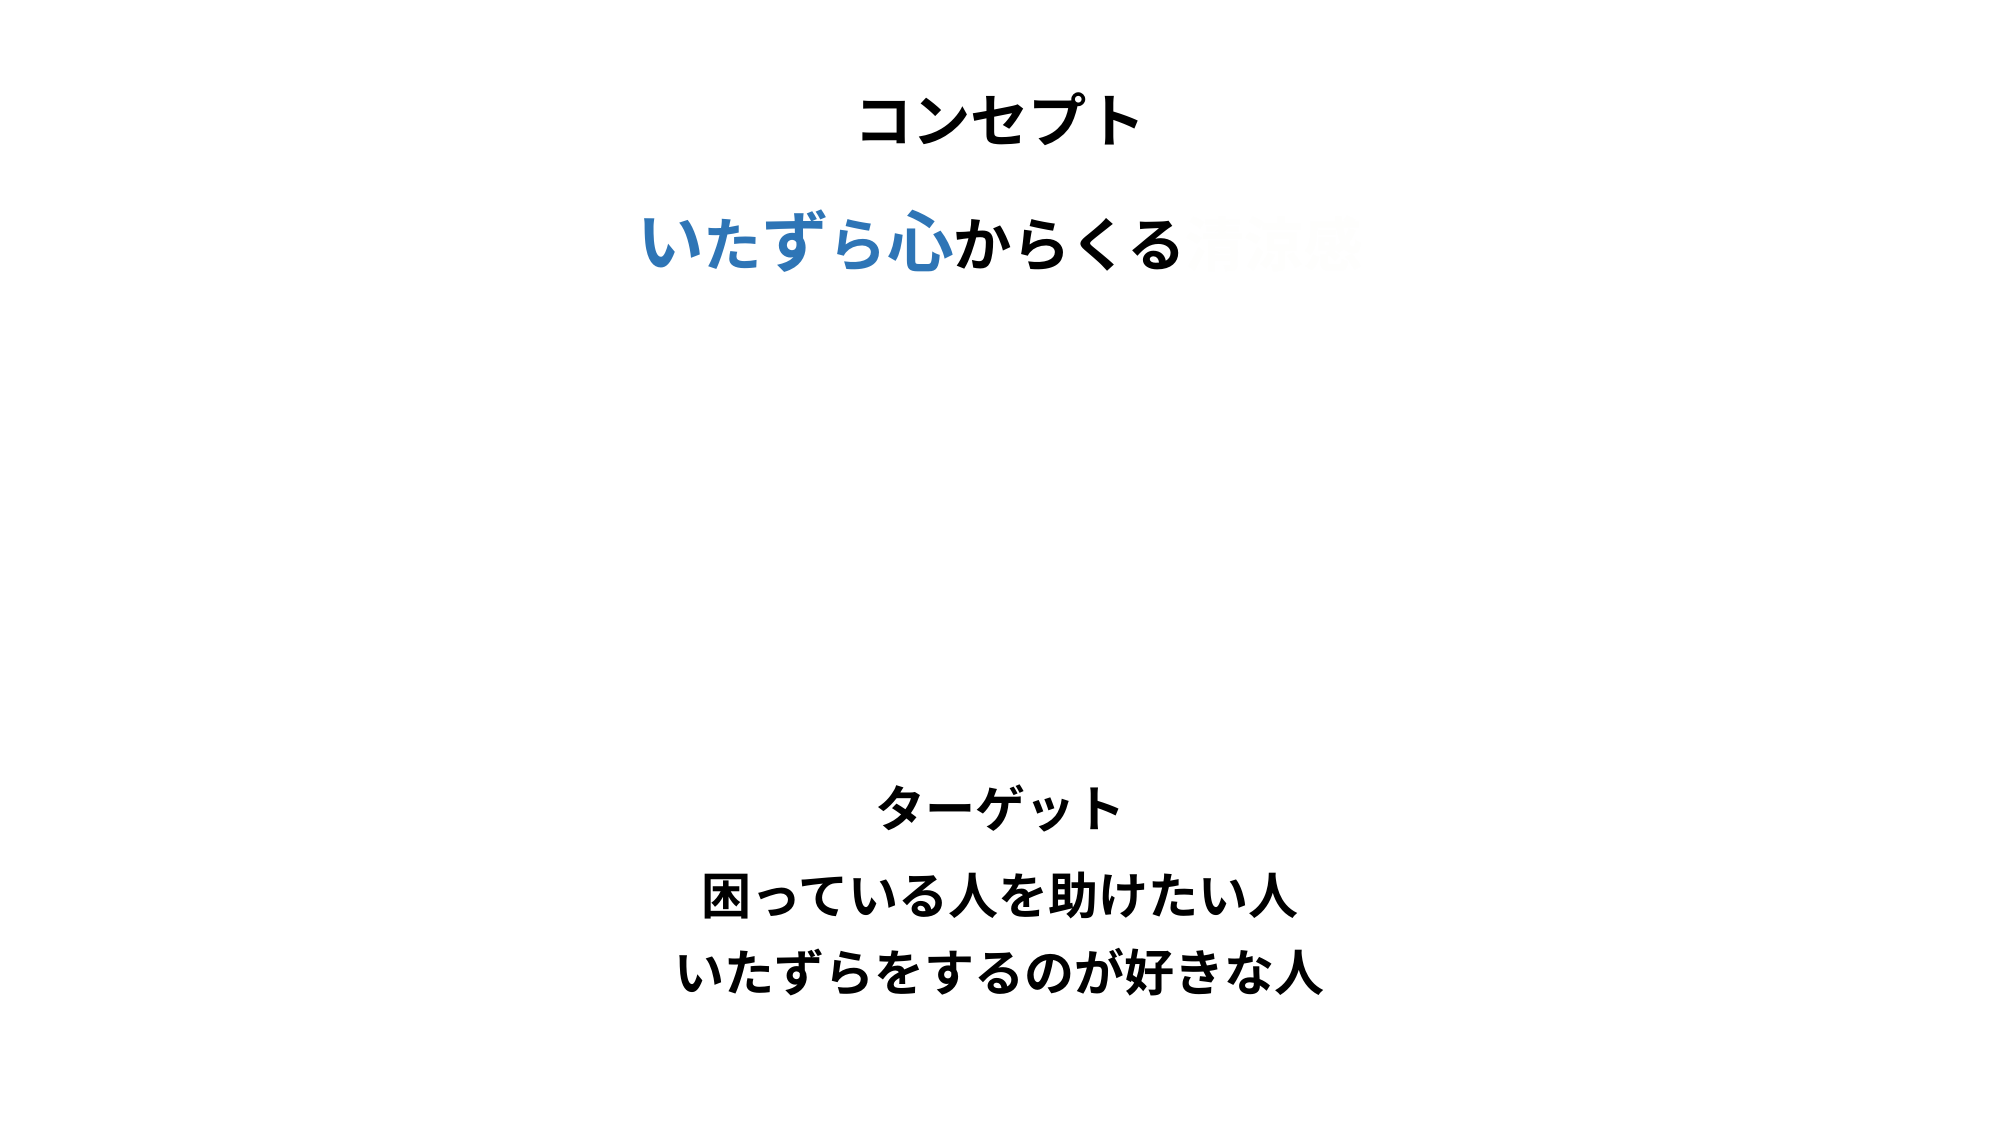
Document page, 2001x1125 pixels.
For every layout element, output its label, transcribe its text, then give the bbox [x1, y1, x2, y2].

text_box いたずら心からくる清涼感 [622, 192, 1378, 287]
text_box 困っている人を助けたい人 [686, 856, 1314, 932]
text_box いたずらをするのが好きな人 [660, 933, 1340, 1009]
text_box コンセプト [839, 77, 1161, 162]
text_box ターゲット [860, 770, 1140, 845]
